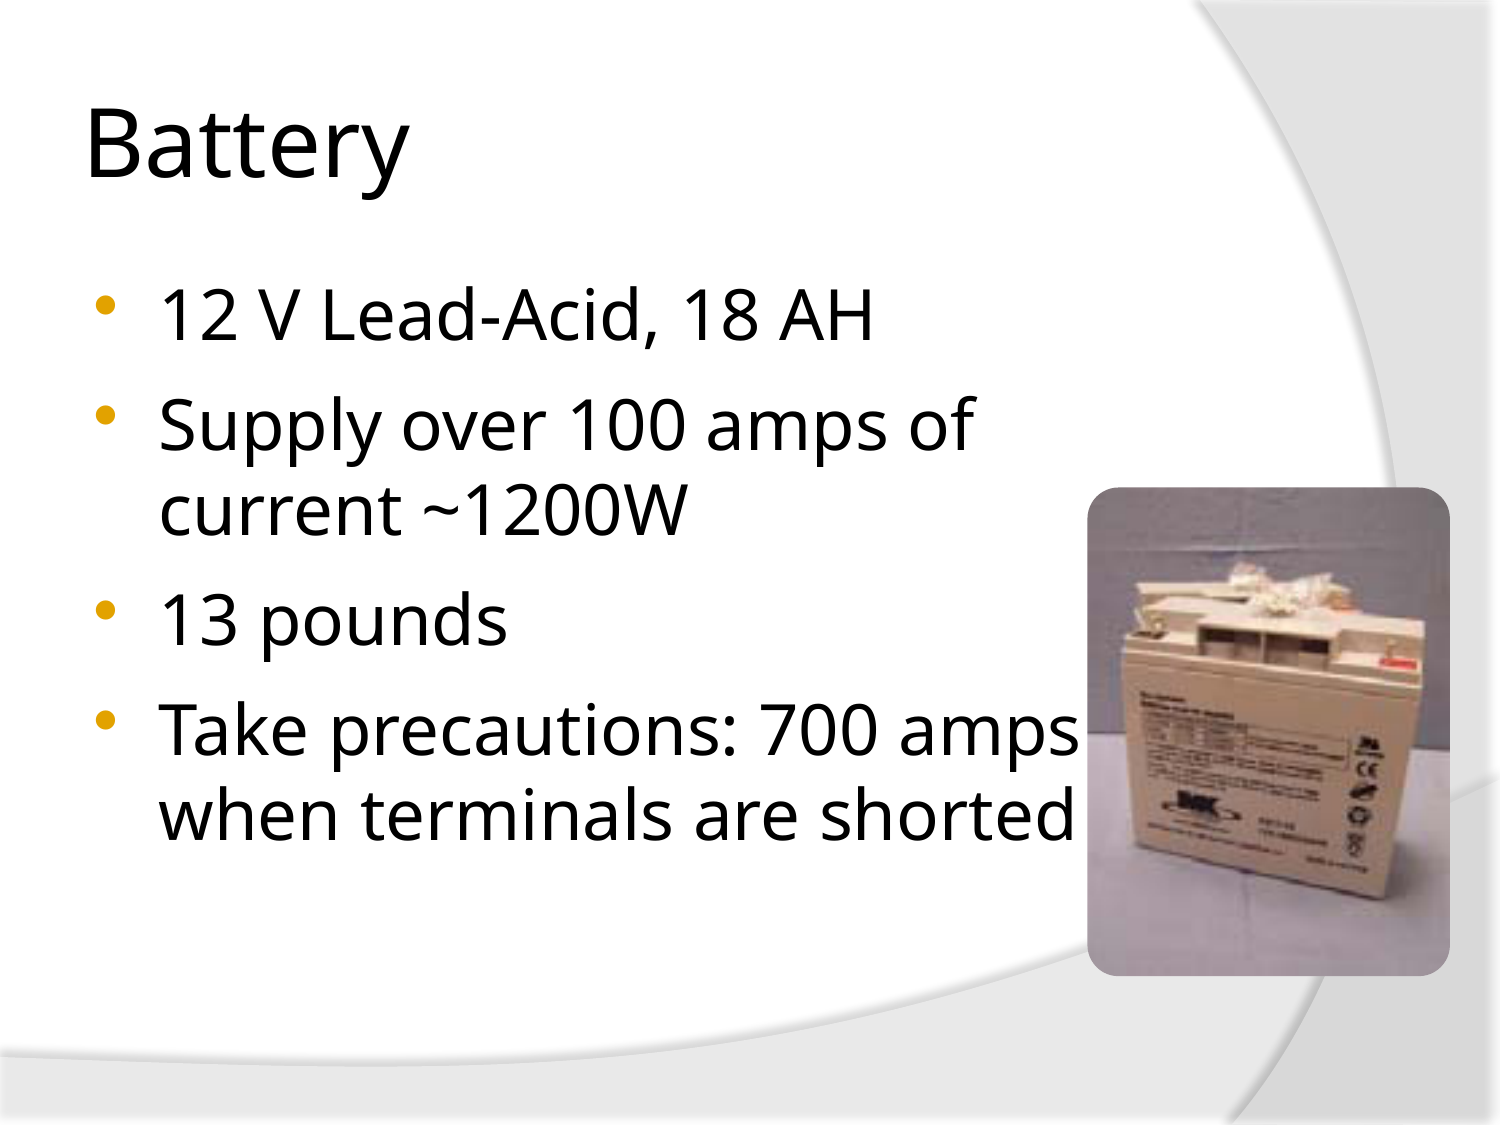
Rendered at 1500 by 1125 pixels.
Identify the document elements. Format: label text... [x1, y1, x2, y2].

title Battery [74, 44, 1301, 233]
picture [1087, 487, 1451, 977]
list 12 V Lead-Acid, 18 AH Supply over 100 amps of current ~1200W 13 pounds Take precautions: 700 amps when terminals are shorted [74, 262, 1126, 1013]
